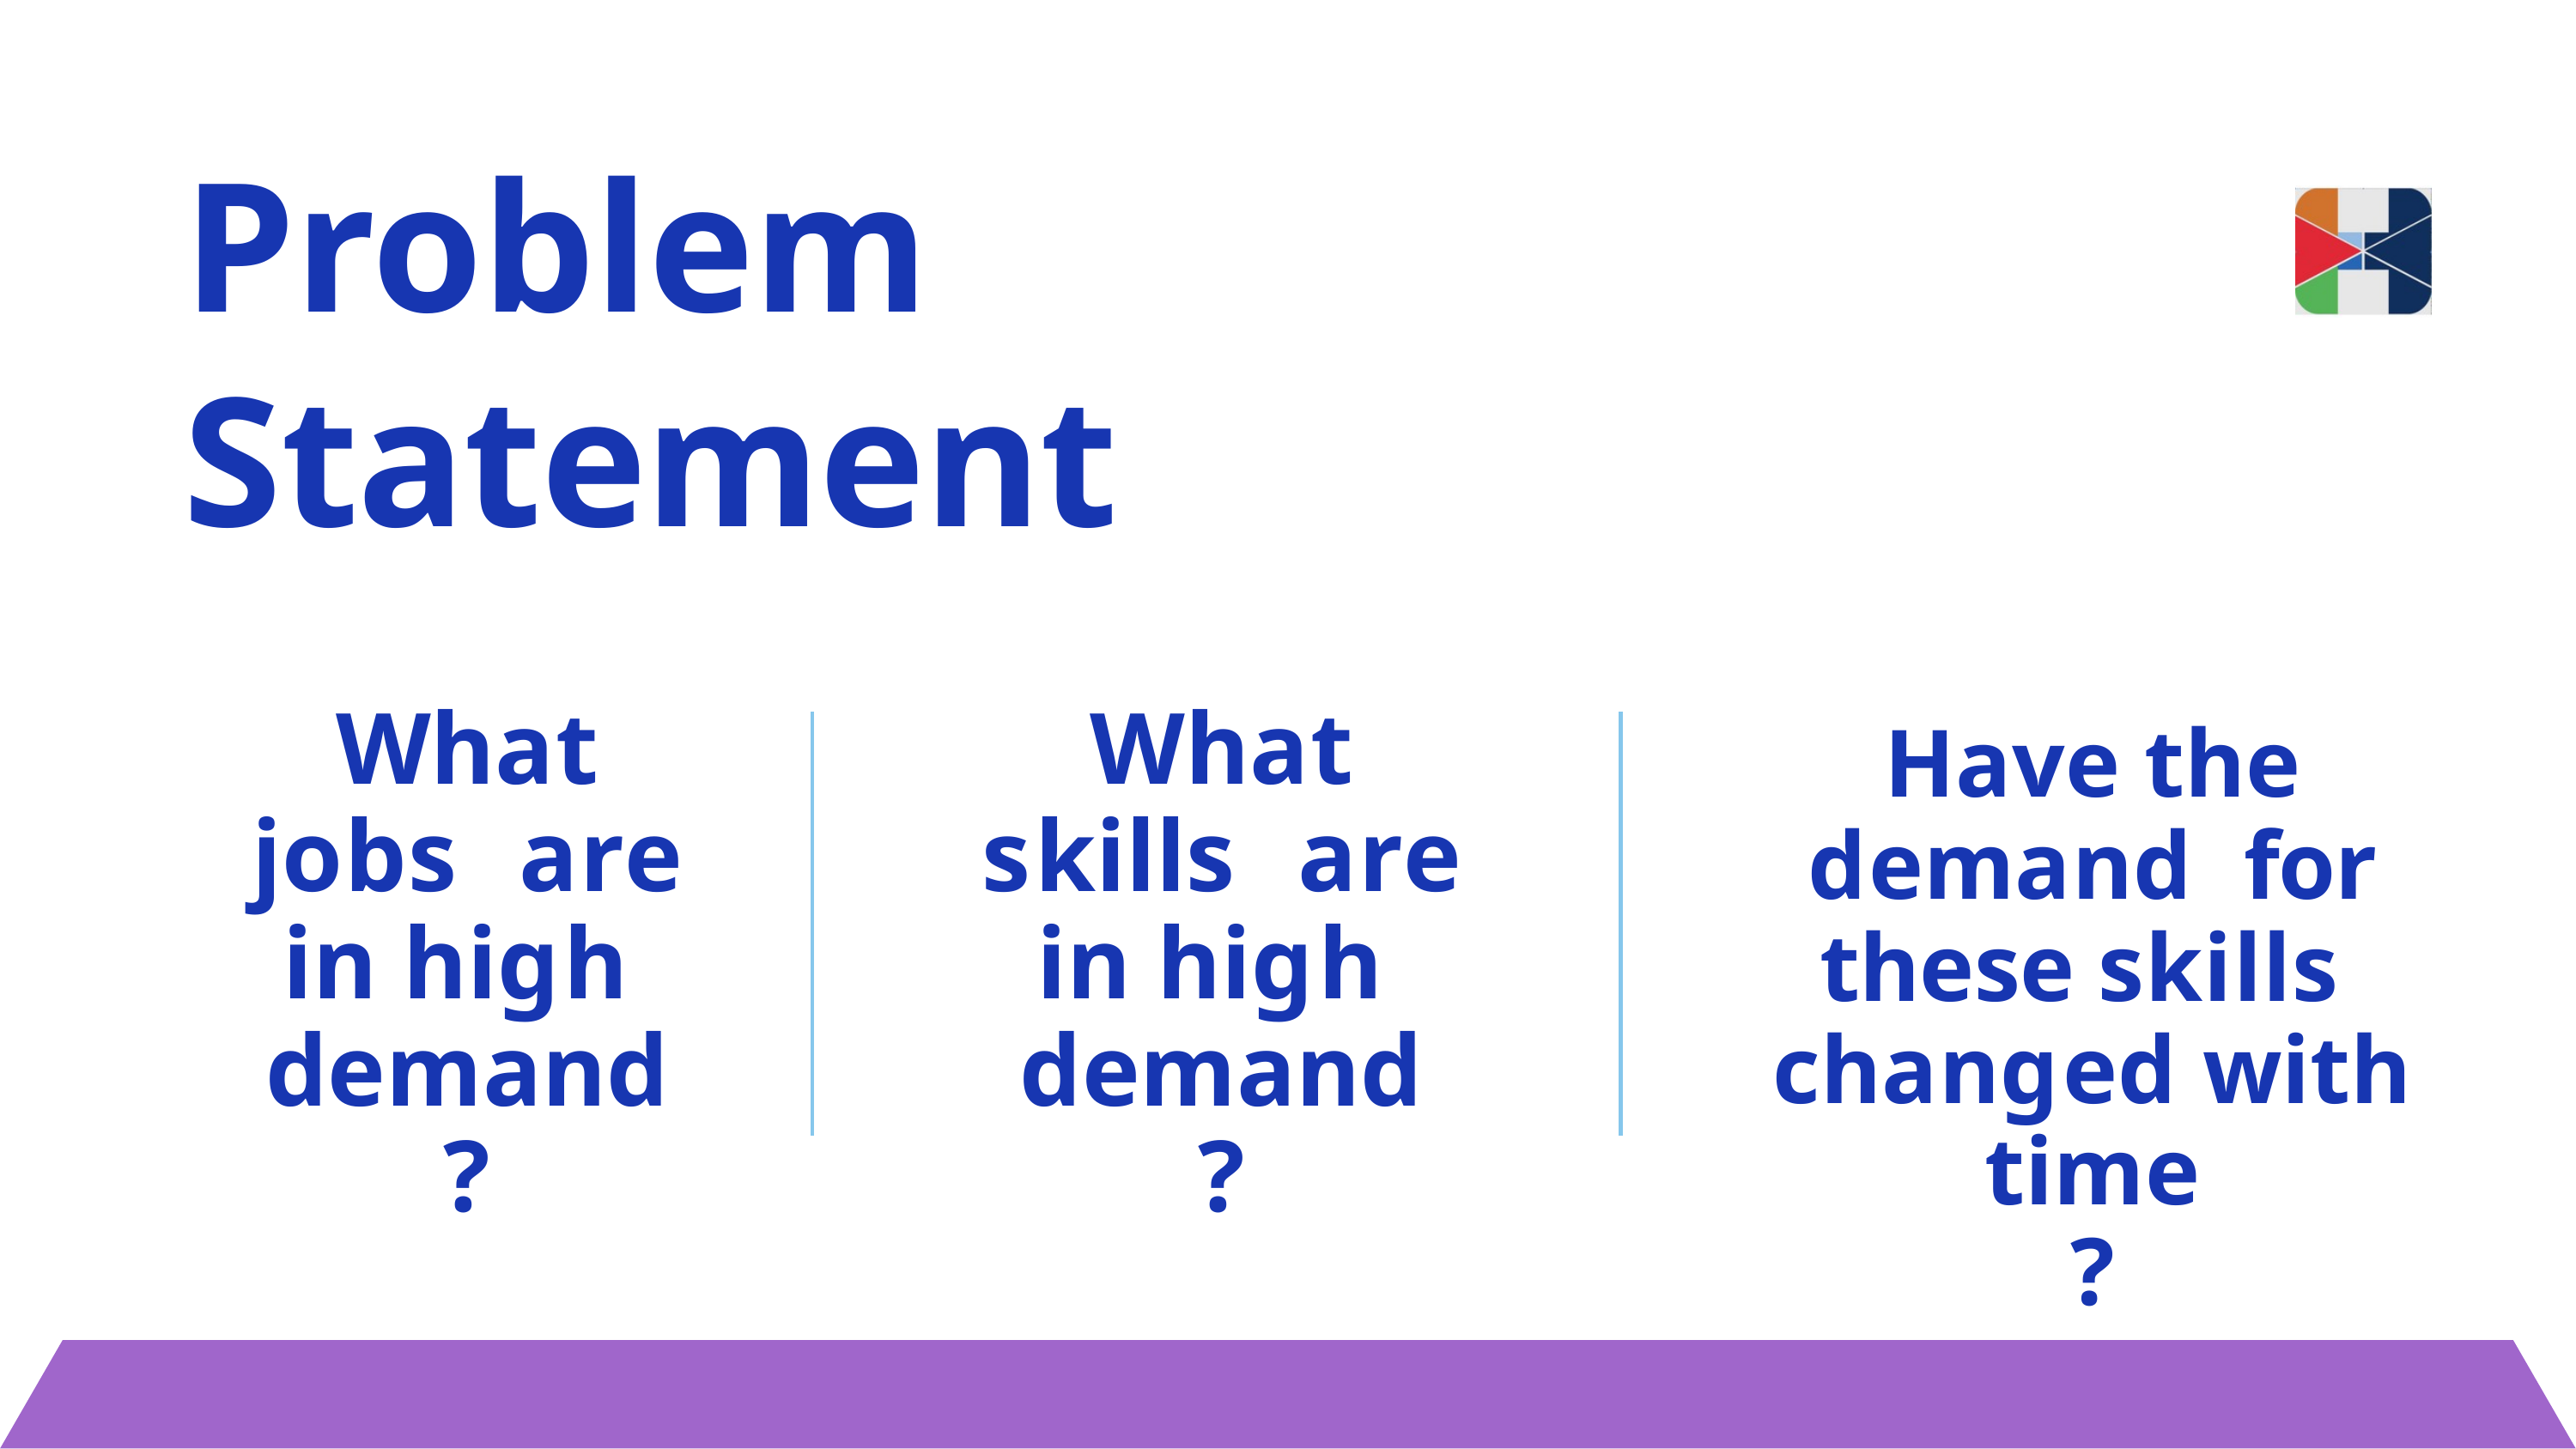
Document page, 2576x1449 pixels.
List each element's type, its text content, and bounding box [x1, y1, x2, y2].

text_box [0, 1340, 2576, 1449]
text_box What jobs are in high demand ? [227, 682, 707, 1232]
title Problem Statement [181, 131, 1777, 563]
picture [2295, 185, 2432, 318]
text_box Have the demand for these skills changed with time ? [1698, 700, 2485, 1325]
text_box What skills are in high demand ? [975, 682, 1467, 1232]
